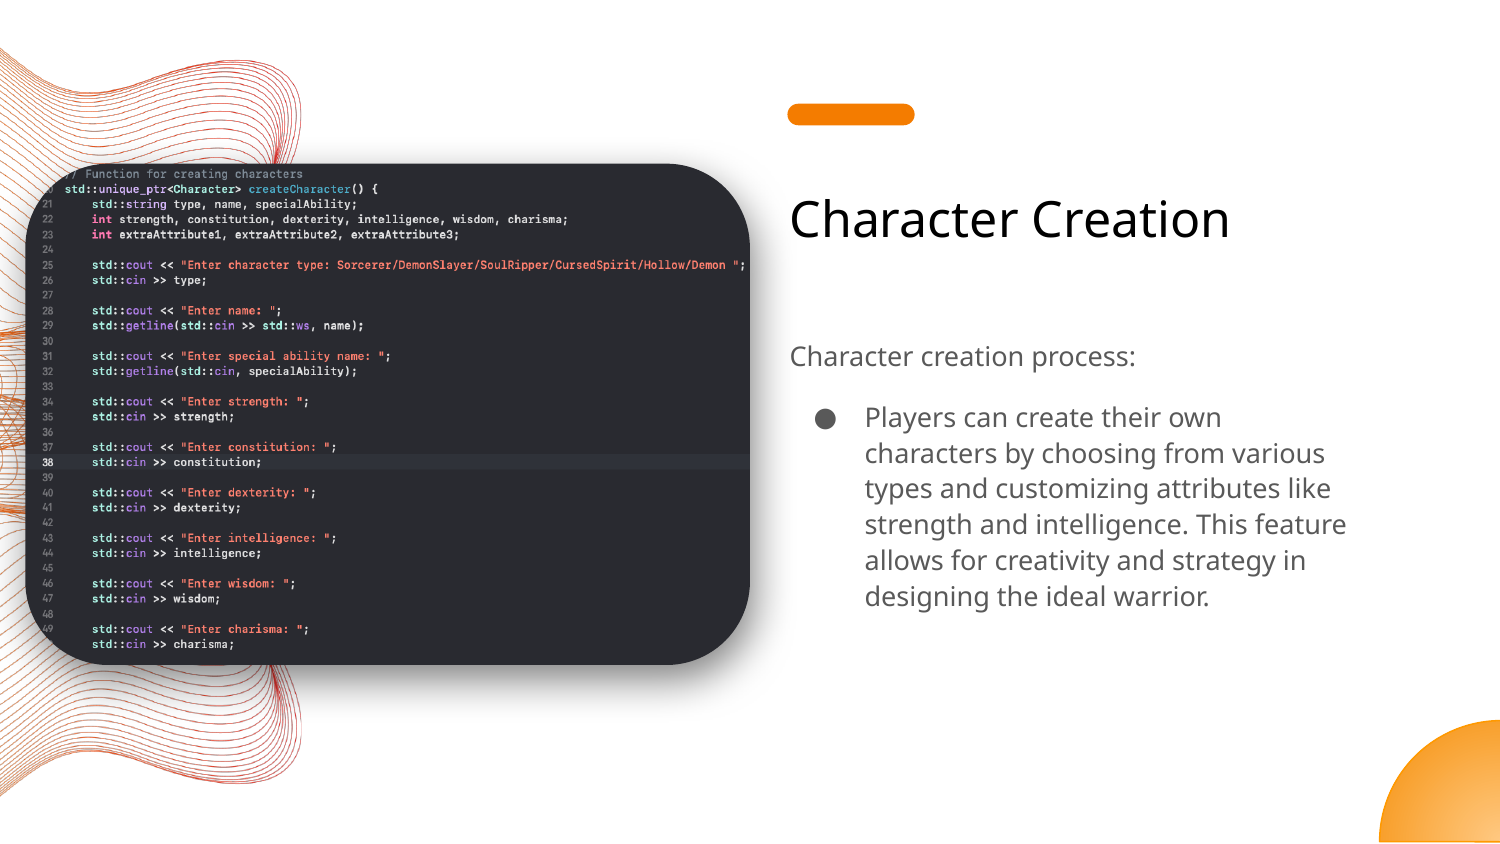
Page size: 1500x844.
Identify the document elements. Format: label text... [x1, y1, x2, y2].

title Character Creation [774, 163, 1364, 271]
picture [0, 0, 751, 844]
subtitle Character creation process: Players can create their own characters by choosing from various types and customizing attributes like strength and intelligence. This feature allows for creativity and strategy in designing the ideal warrior. [774, 321, 1364, 772]
